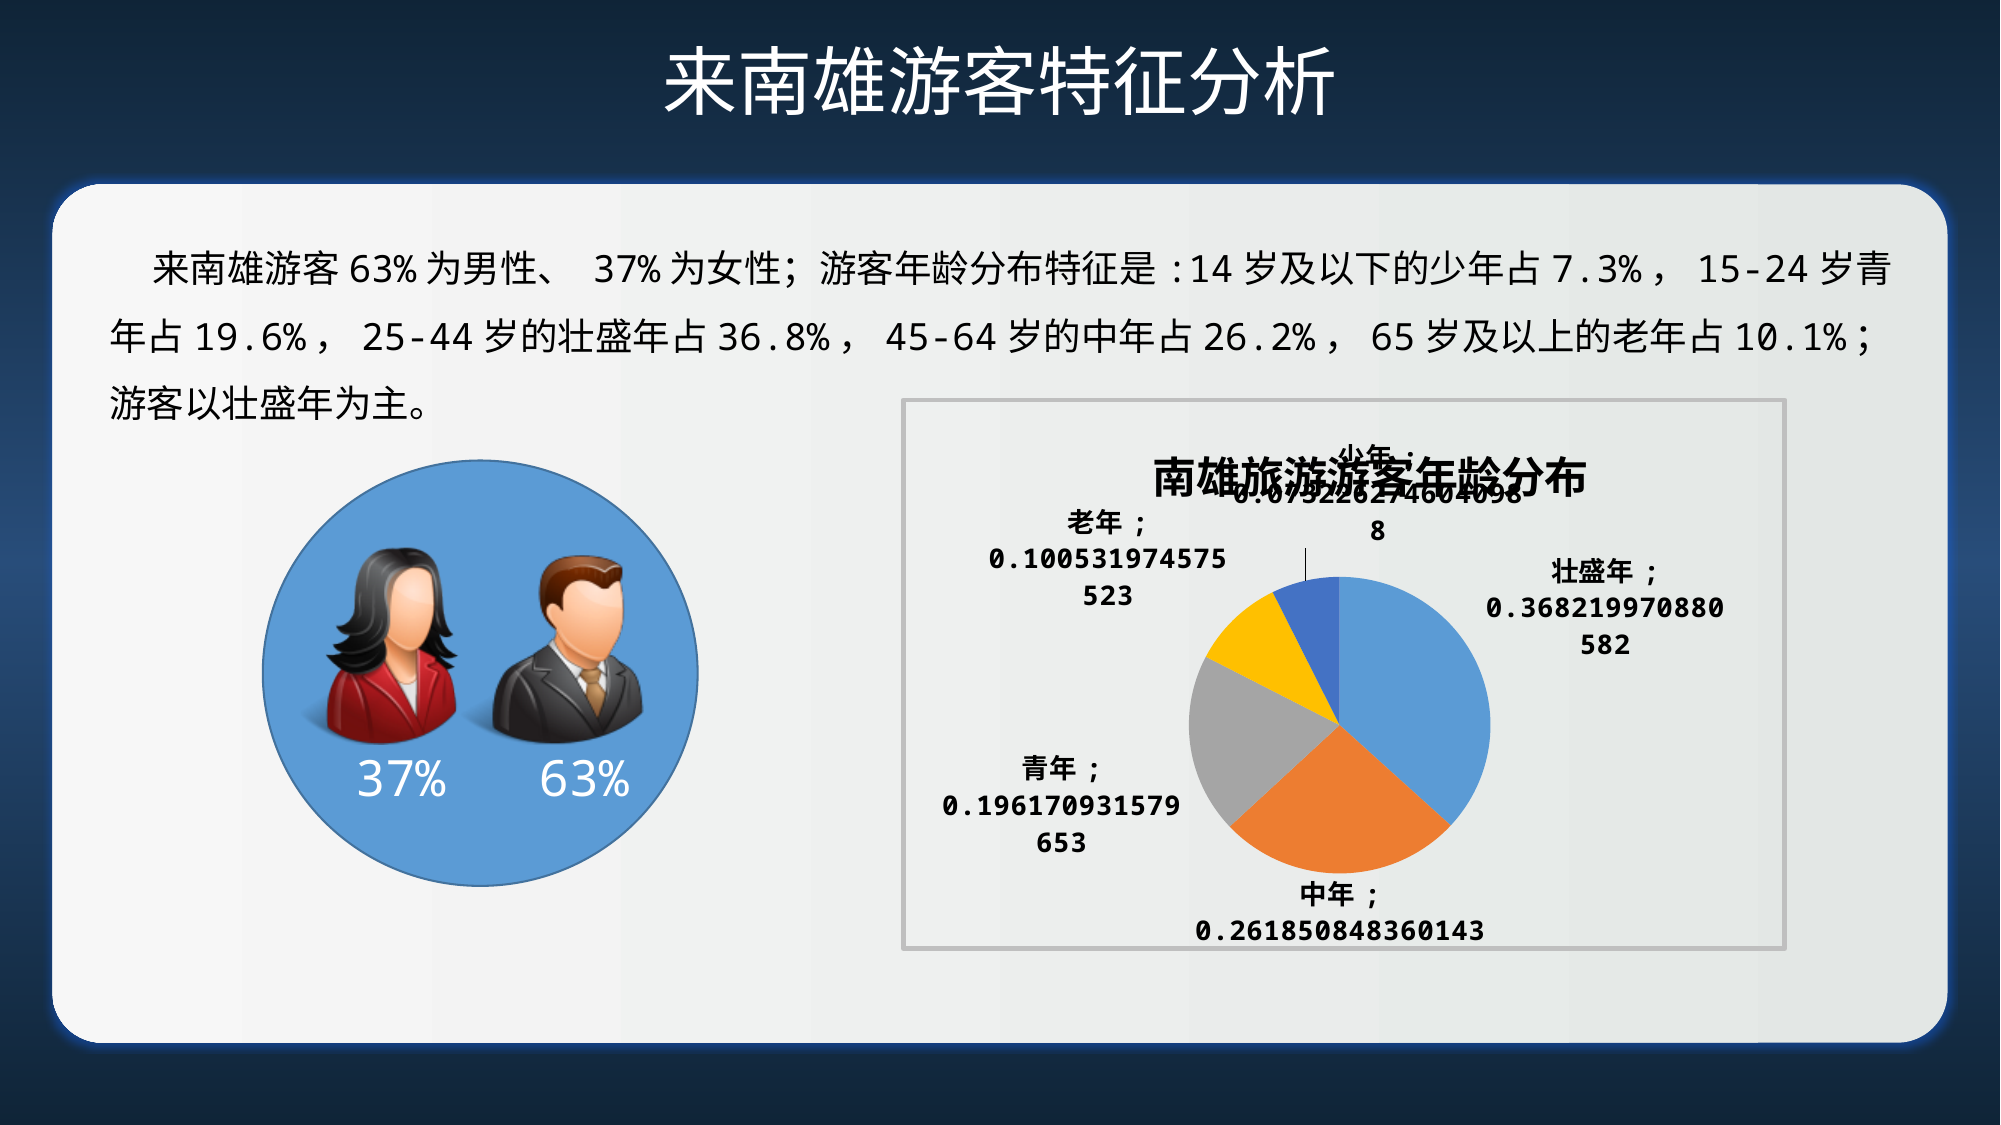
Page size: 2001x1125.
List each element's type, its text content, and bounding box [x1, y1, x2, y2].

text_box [262, 460, 698, 886]
text_box 来南雄游客63%为男性、 37%为女性；游客年龄分布特征是:14岁及以下的少年占7.3%，15-24岁青年占19.6%，25-44岁的壮盛年占36.8%，45-64岁的中年占26.2%，65岁及以上的老年占10.1%；游客以壮盛年为主。 [94, 215, 1939, 433]
chart [901, 397, 1787, 959]
title 来南雄游客特征分析 [258, 37, 1741, 132]
